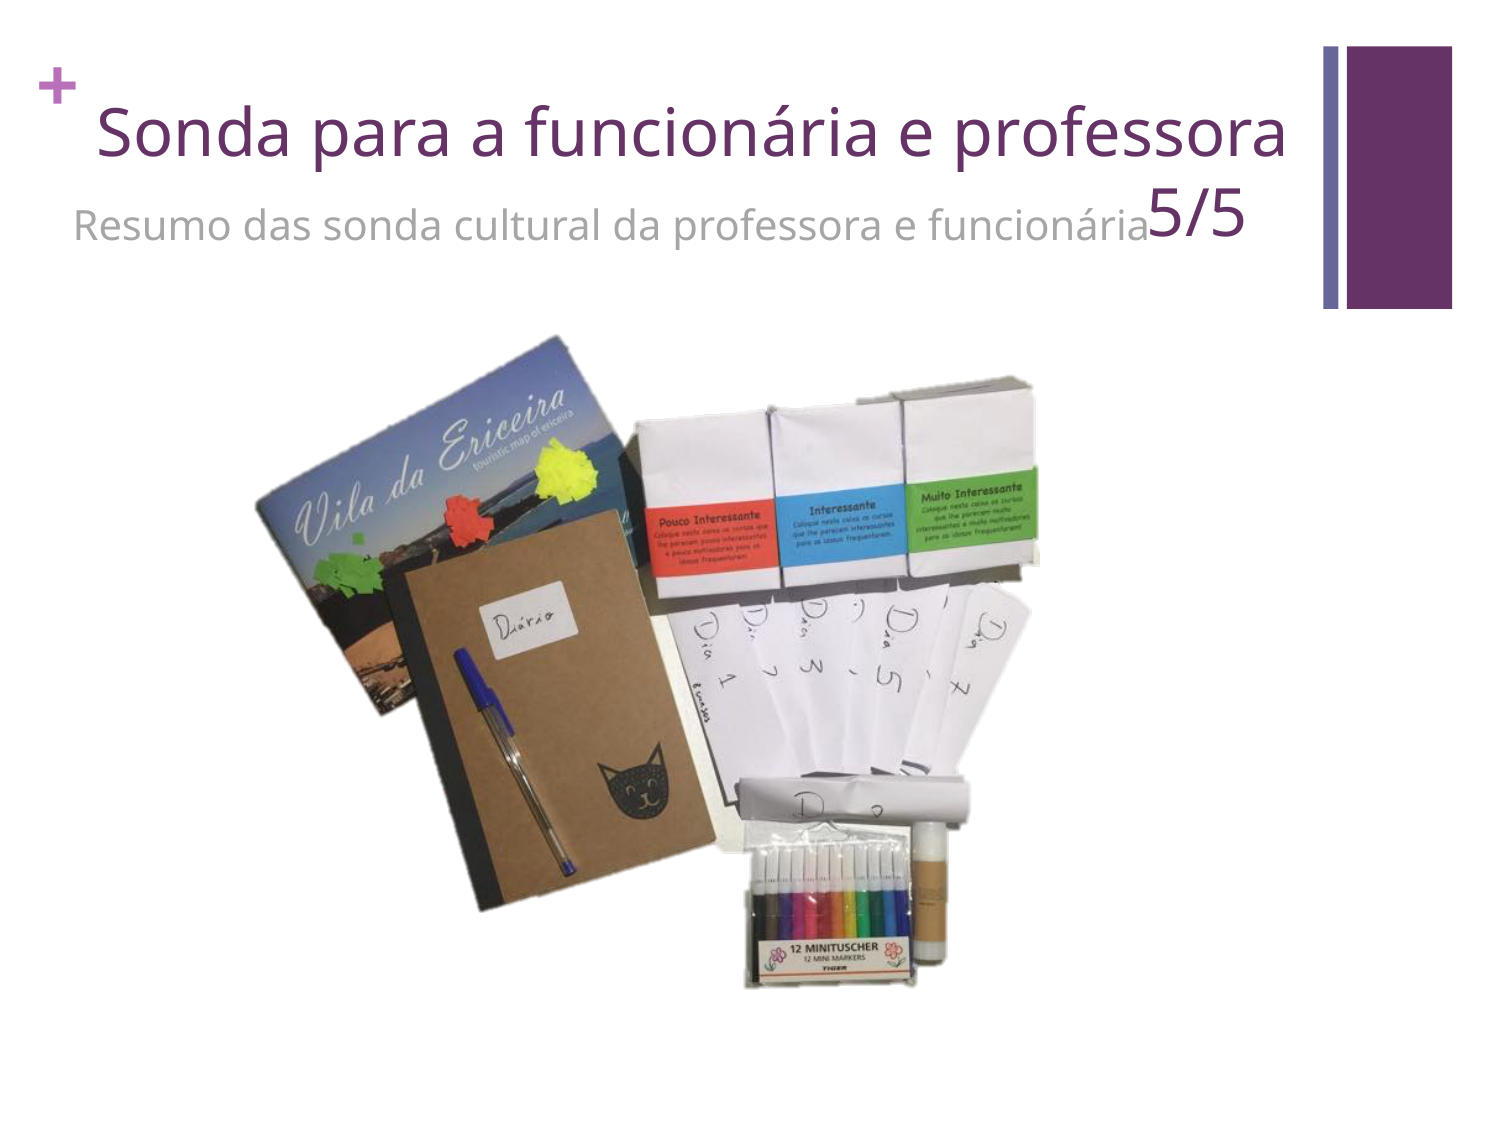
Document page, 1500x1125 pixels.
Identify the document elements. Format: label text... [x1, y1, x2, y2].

text_box Resumo das sonda cultural da professora e funcionária [57, 191, 1297, 329]
title Sonda para a funcionária e professora 5/5 [81, 82, 1322, 247]
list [151, 328, 1041, 1049]
